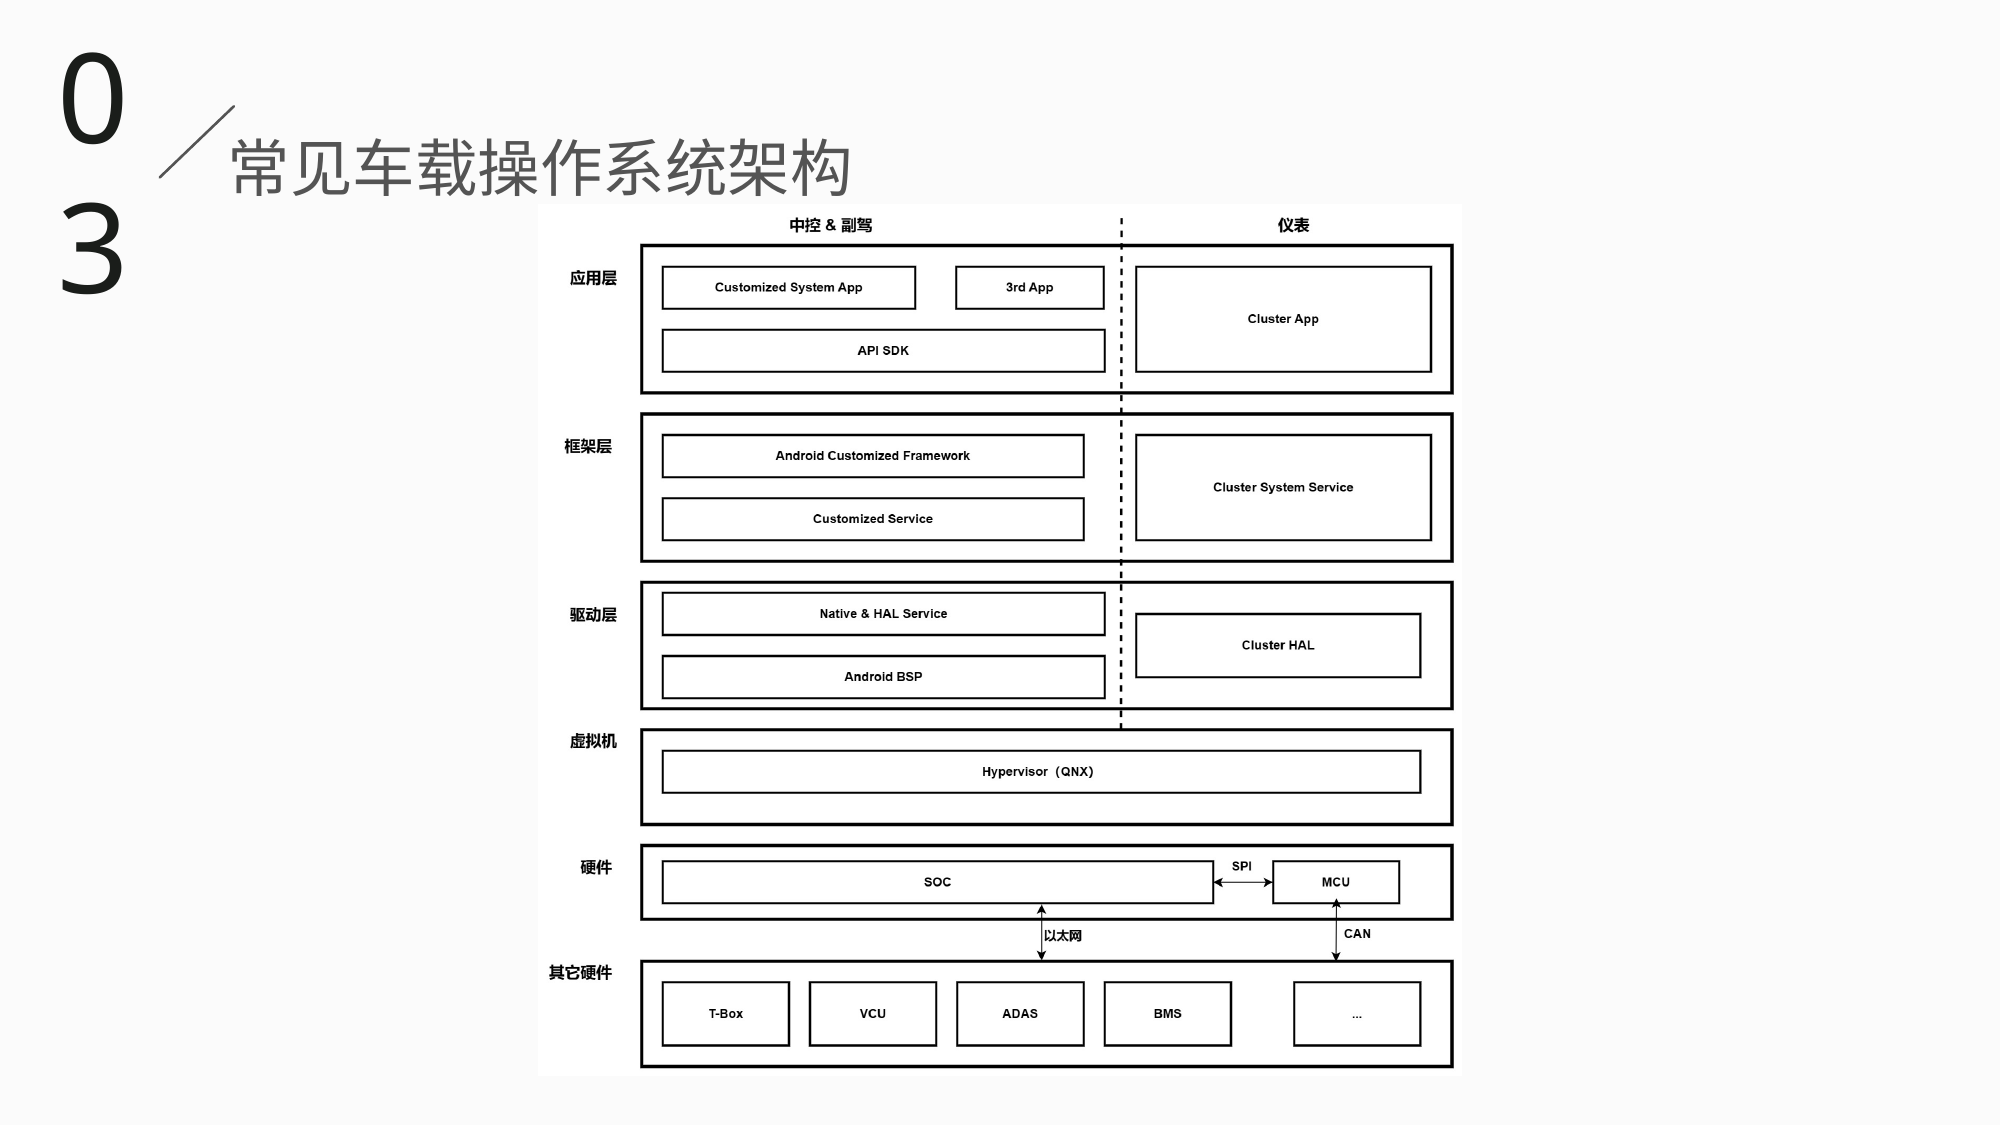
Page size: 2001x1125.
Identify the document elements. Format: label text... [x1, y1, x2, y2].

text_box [159, 106, 234, 178]
text_box 常见车载操作系统架构 [213, 106, 1362, 211]
text_box 03 [42, 10, 214, 326]
picture [538, 204, 1462, 1076]
